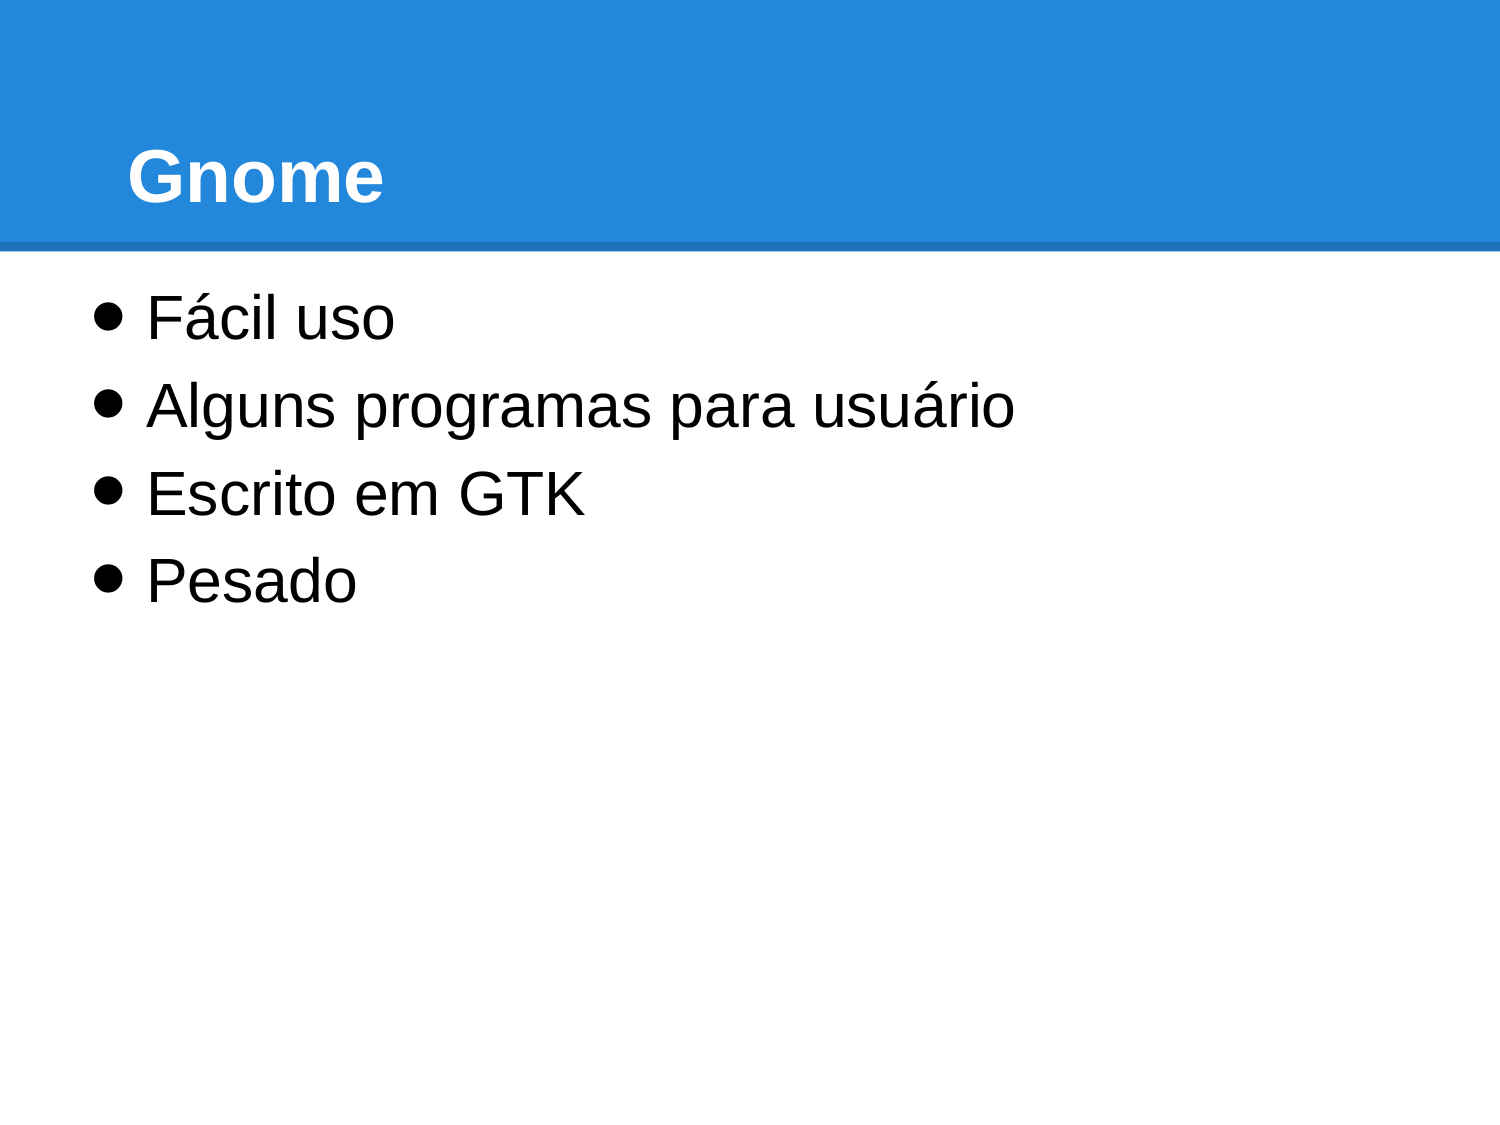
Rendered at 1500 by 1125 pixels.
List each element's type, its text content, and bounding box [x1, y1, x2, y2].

title Gnome [75, 45, 1425, 233]
list Fácil uso Alguns programas para usuário Escrito em GTK Pesado [75, 262, 1425, 1078]
